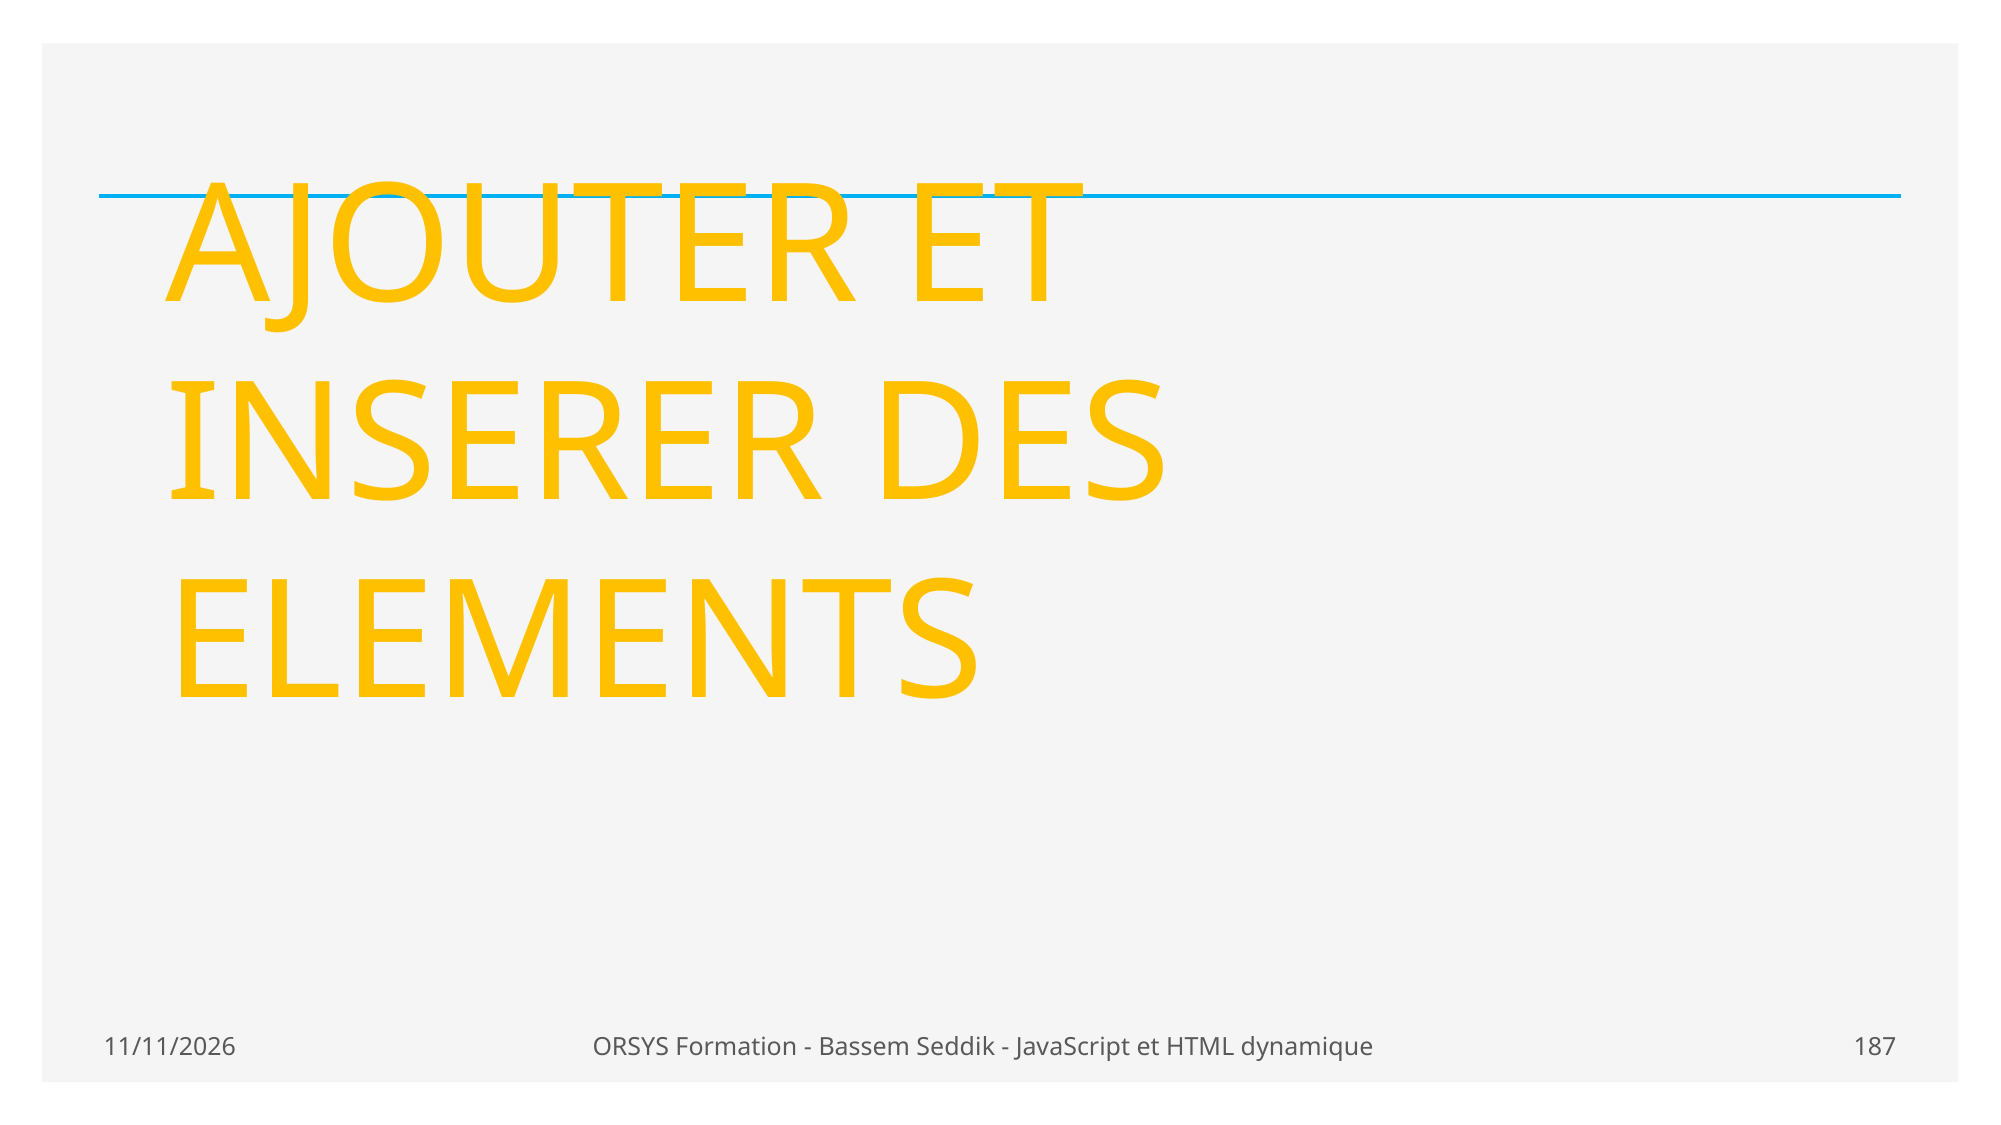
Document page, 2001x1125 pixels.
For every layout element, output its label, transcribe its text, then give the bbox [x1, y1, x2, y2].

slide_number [88, 1017, 340, 1078]
picture [574, 194, 661, 198]
picture [206, 194, 229, 198]
picture [543, 194, 557, 198]
picture [467, 194, 481, 198]
picture [918, 194, 982, 198]
picture [995, 194, 1082, 198]
picture [773, 194, 841, 198]
picture [397, 194, 426, 198]
slide_number 187 [1626, 1017, 1912, 1078]
title AJOUTER ET INSERER DES ELEMENTS [150, 312, 1800, 738]
footer ORSYS Formation - Bassem Seddik - JavaScript et HTML dynamique [340, 1017, 1626, 1078]
picture [681, 194, 745, 198]
picture [294, 194, 307, 198]
picture [348, 194, 378, 198]
